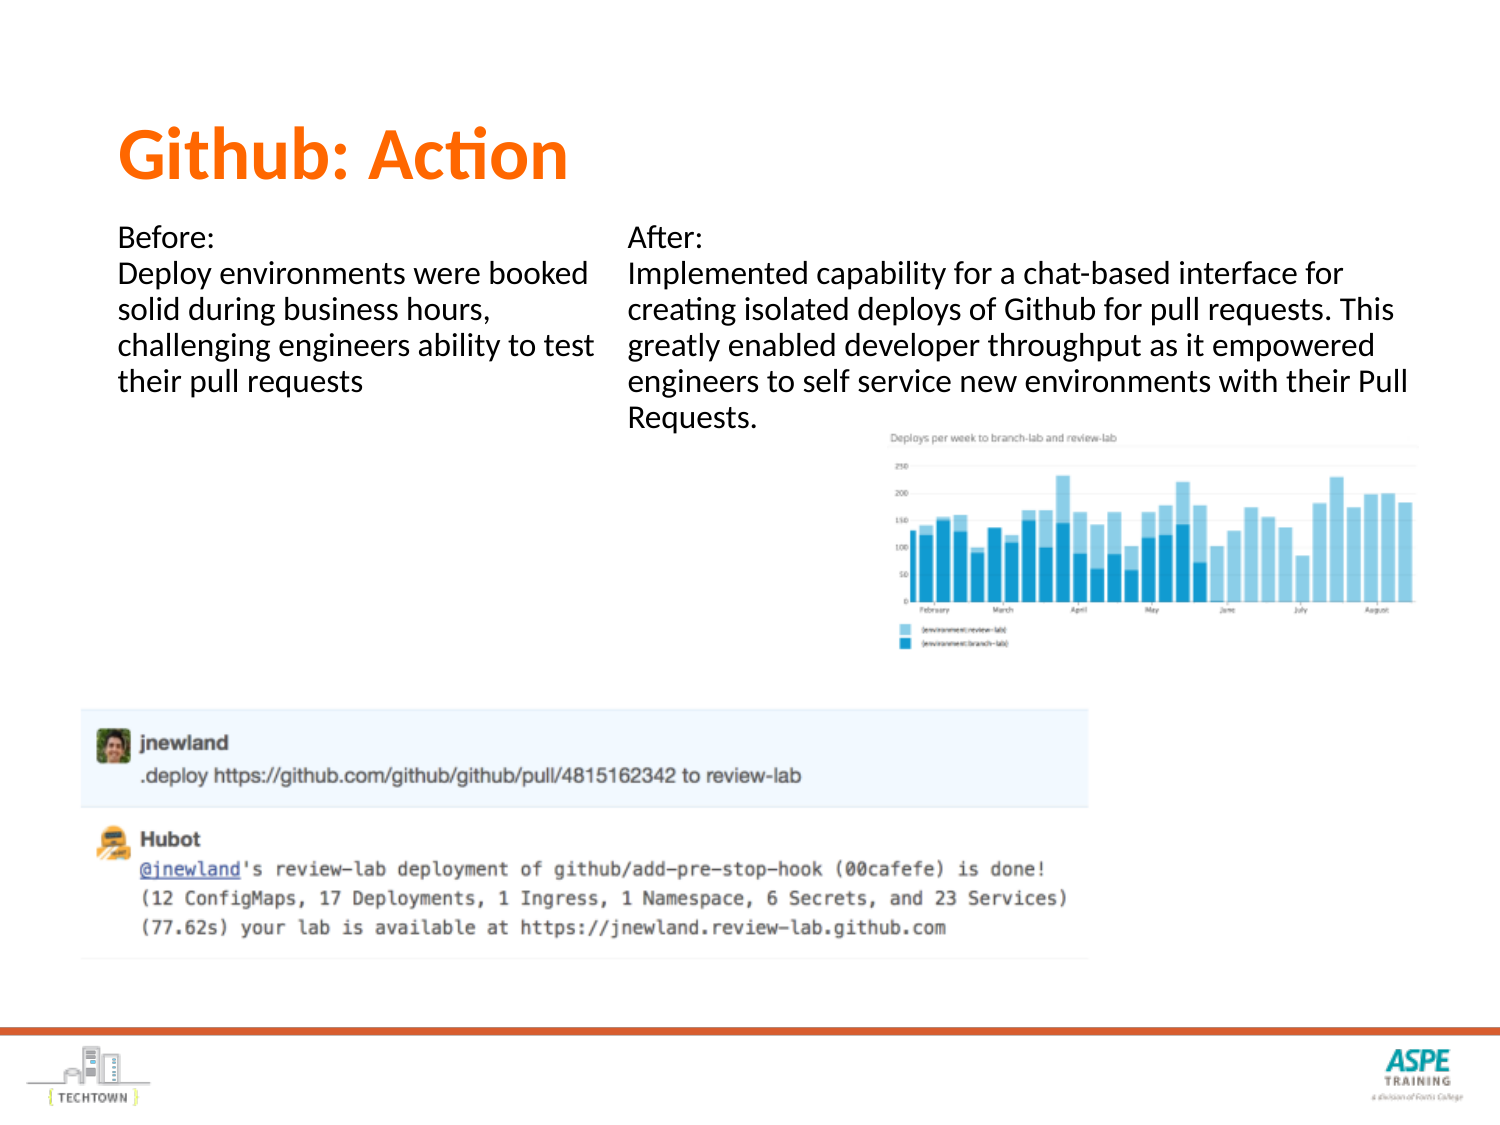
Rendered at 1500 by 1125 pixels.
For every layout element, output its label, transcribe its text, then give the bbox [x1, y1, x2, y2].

title Github: Action [103, 59, 1397, 212]
list Before: Deploy environments were booked solid during business hours, challenging engineers ability to test their pull requests [102, 212, 612, 650]
picture [74, 705, 1100, 969]
text_box After: Implemented capability for a chat-based interface for creating isolated deploys of Github for pull requests. This greatly enabled developer throughput as it empowered engineers to self service new environments with their Pull Requests. [612, 212, 1460, 650]
picture [887, 431, 1419, 654]
